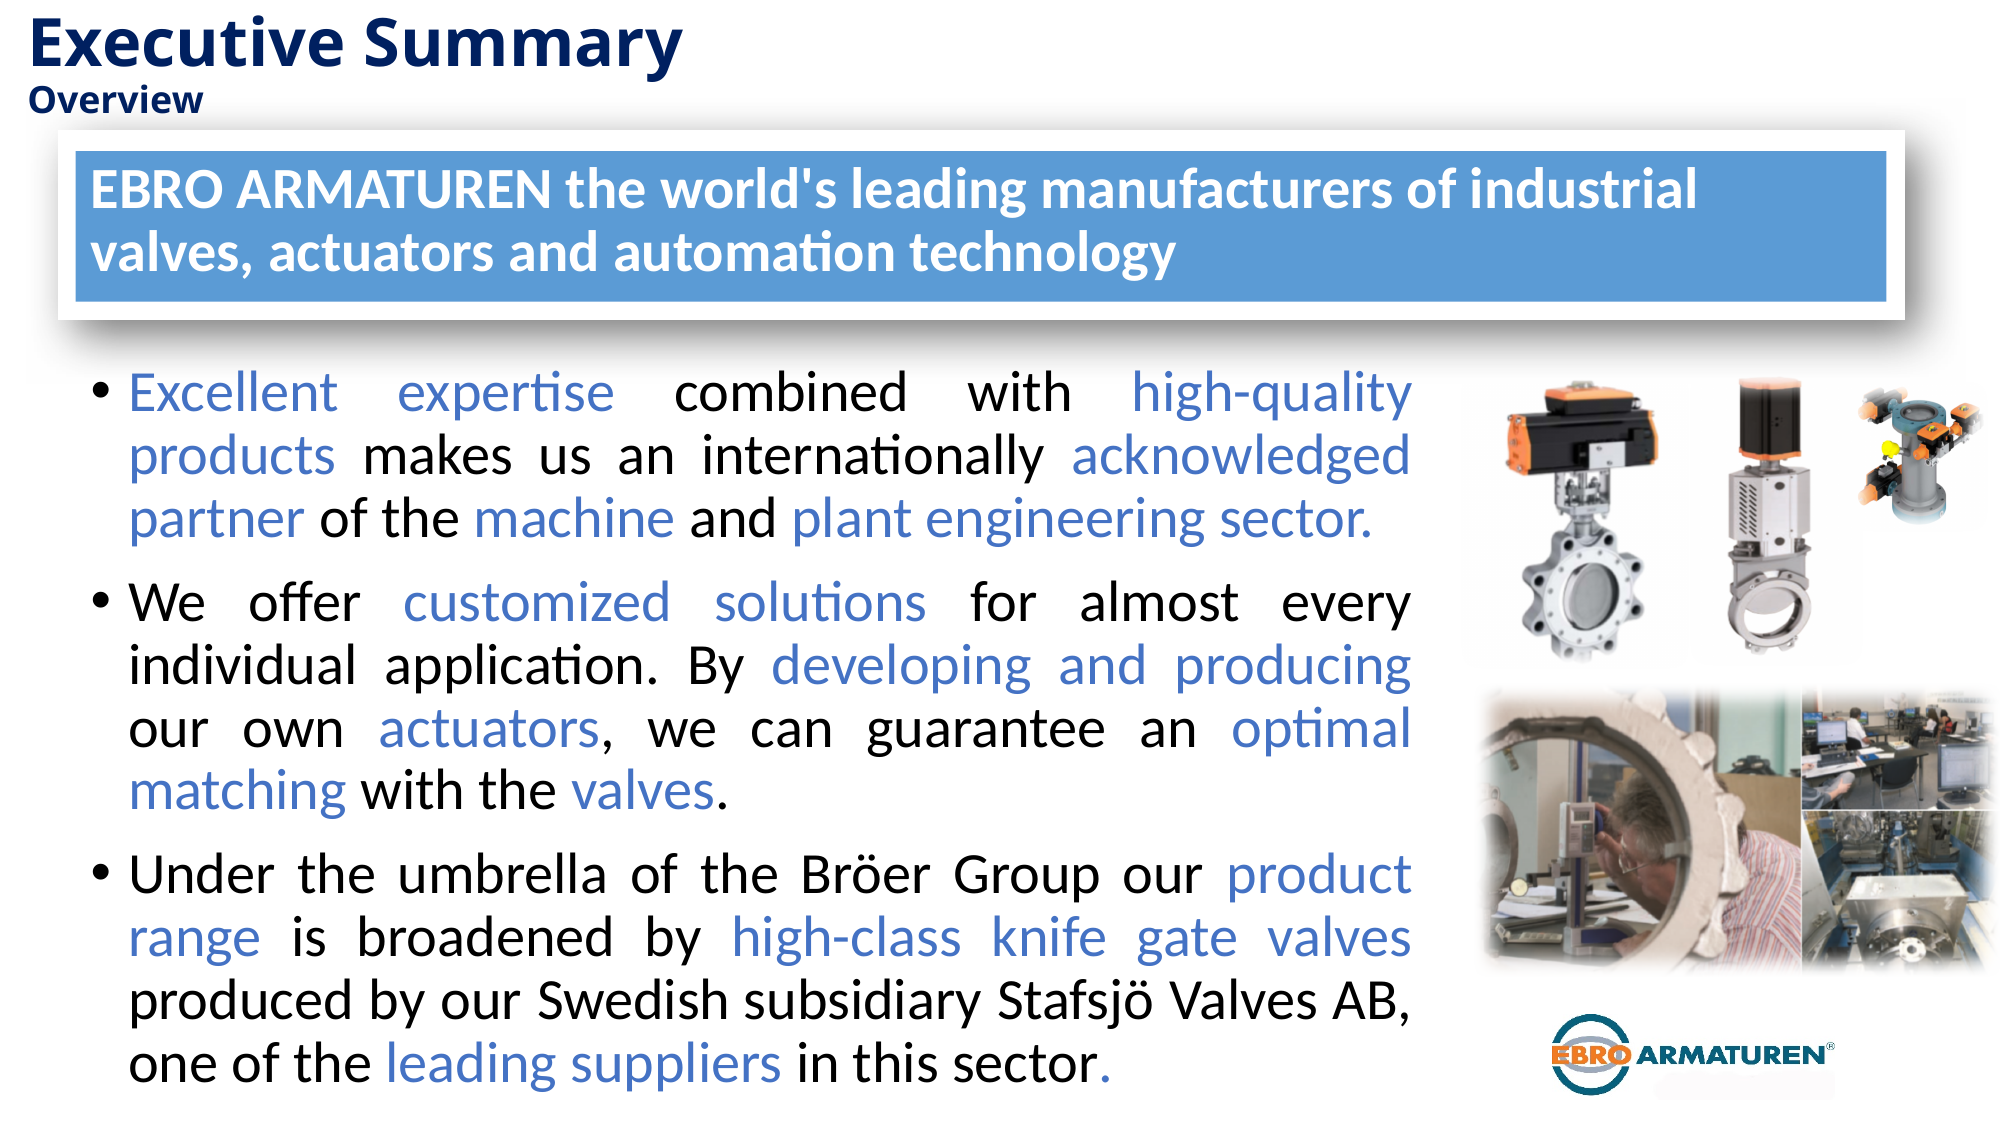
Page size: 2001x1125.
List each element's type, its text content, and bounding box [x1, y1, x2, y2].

picture [1552, 1014, 1835, 1100]
picture [1460, 366, 1989, 670]
picture [1473, 682, 2000, 978]
picture [58, 130, 1905, 320]
list Excellent expertise combined with high-quality products makes us an internationally acknowledged partner of the machine and plant engineering sector. We offer customized solutions for almost every individual application. By developing and producing our own actuators, we can guarantee an optimal matching with the valves. Under the umbrella of the Bröer Group our product range is broadened by high-class knife gate valves produced by our Swedish subsidiary Stafsjö Valves AB, one of the leading suppliers in this sector. [75, 354, 1428, 1109]
text_box Executive Summary Overview [12, 21, 1254, 150]
